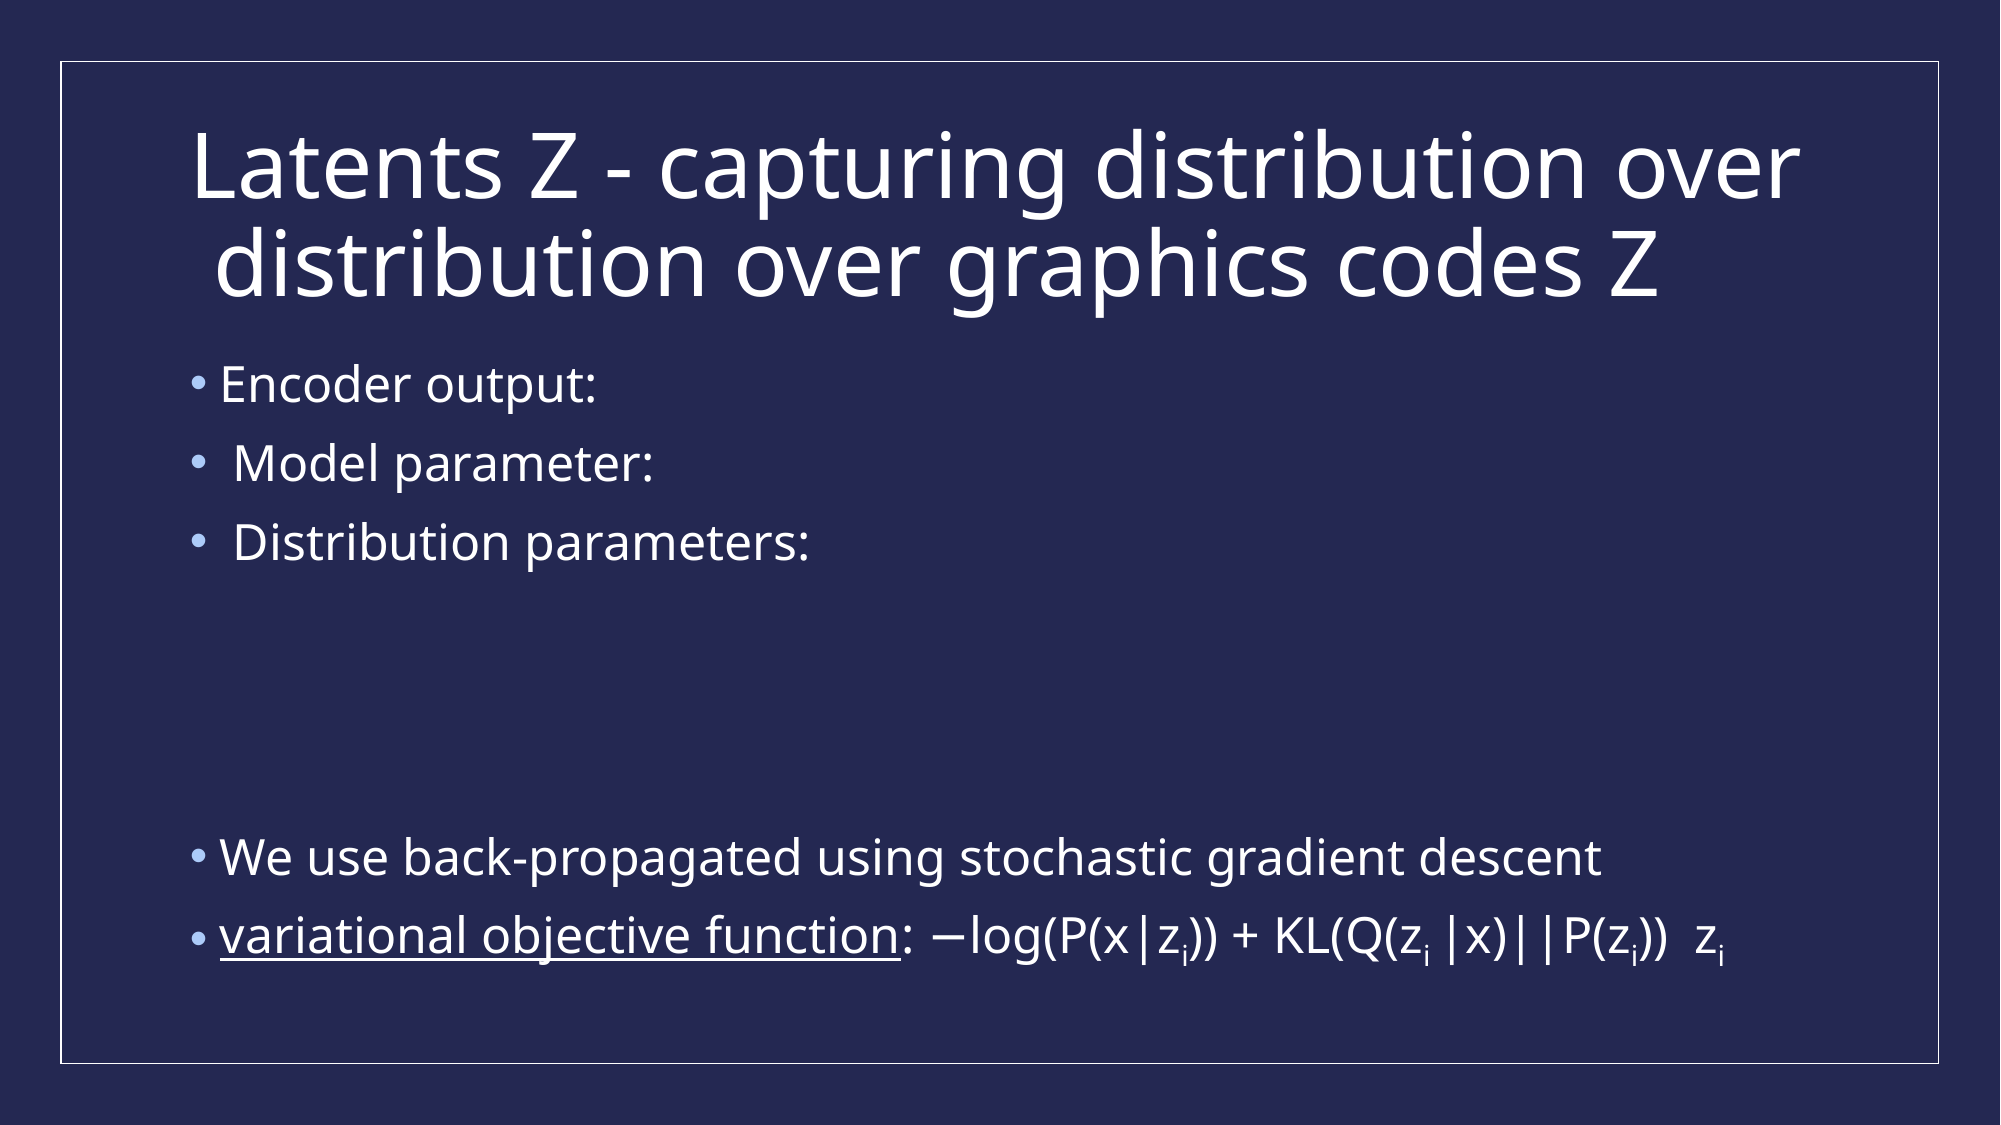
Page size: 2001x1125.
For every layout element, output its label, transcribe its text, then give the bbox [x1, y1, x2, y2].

title Latents Z - capturing distribution over distribution over graphics codes Z [174, 105, 1825, 331]
